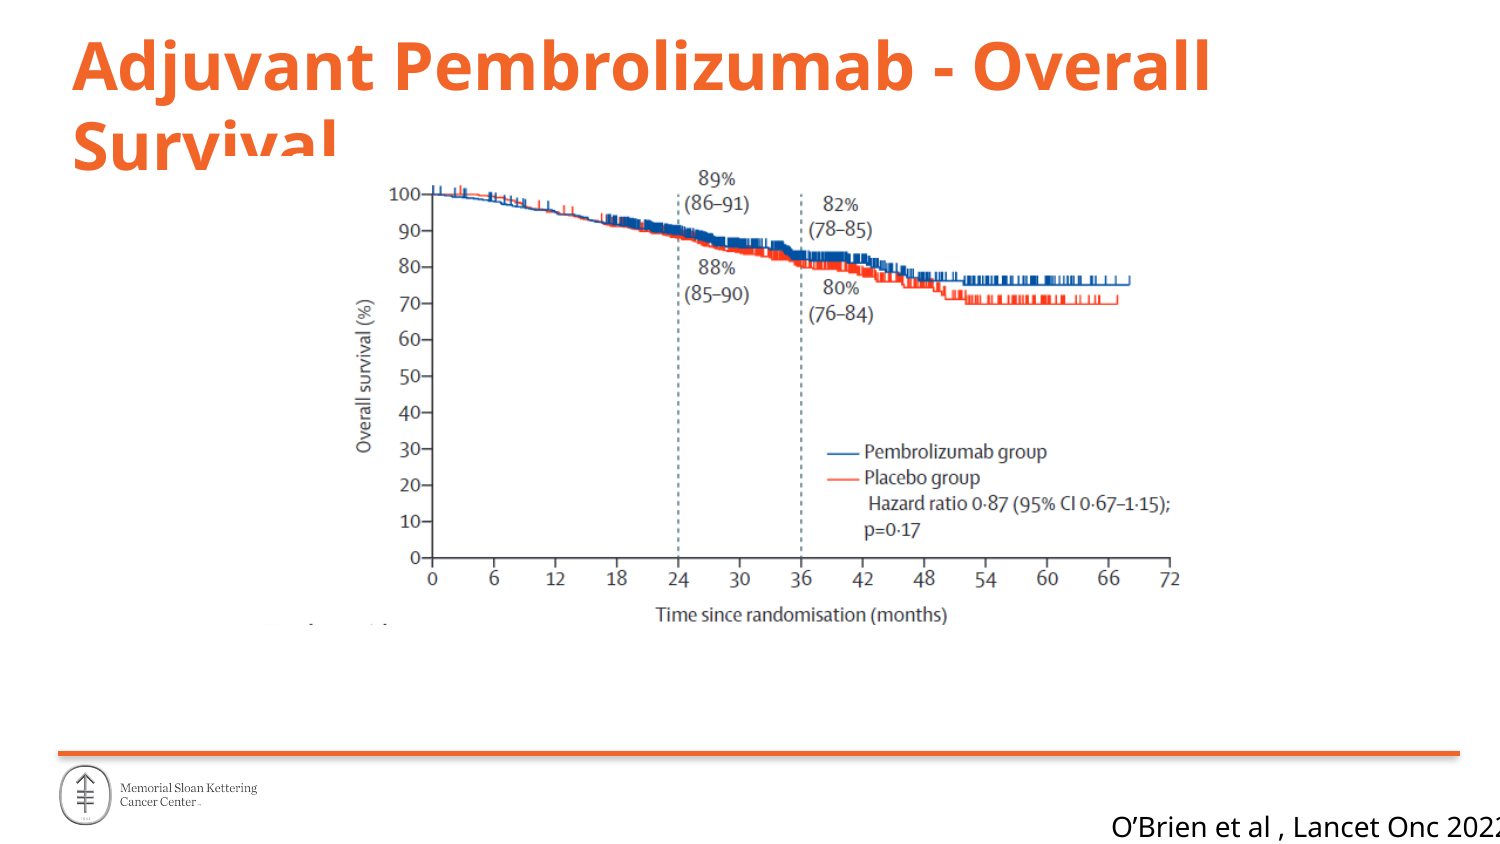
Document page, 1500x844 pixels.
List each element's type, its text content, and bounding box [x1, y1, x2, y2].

picture [219, 156, 1207, 625]
text_box O’Brien et al , Lancet Onc 2022 [1096, 802, 1500, 844]
picture [58, 763, 258, 826]
title Adjuvant Pembrolizumab - Overall Survival [57, 33, 1460, 174]
